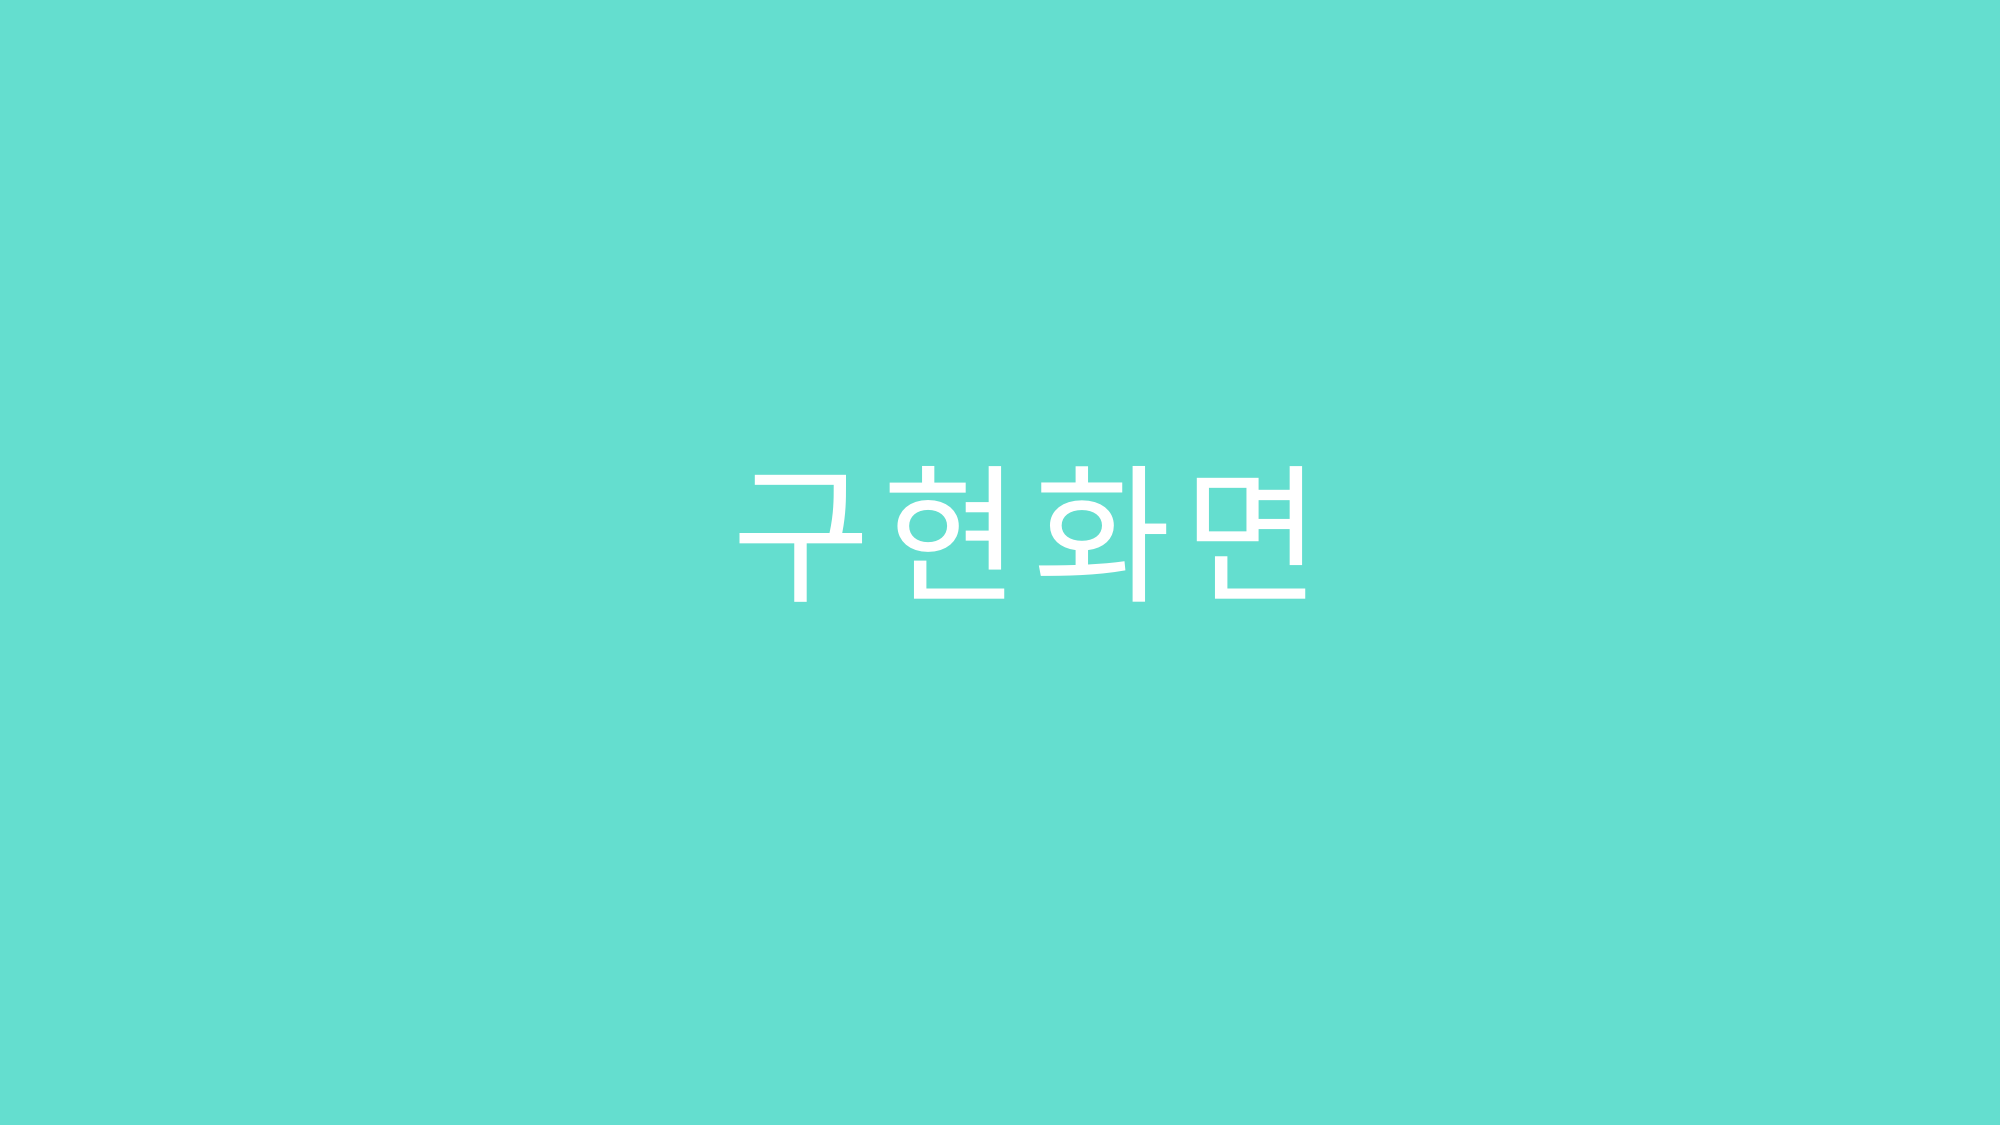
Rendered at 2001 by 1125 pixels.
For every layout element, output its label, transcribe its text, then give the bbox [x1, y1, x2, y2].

text_box 구현화면 [637, 432, 1417, 628]
text_box [0, 0, 2000, 1125]
